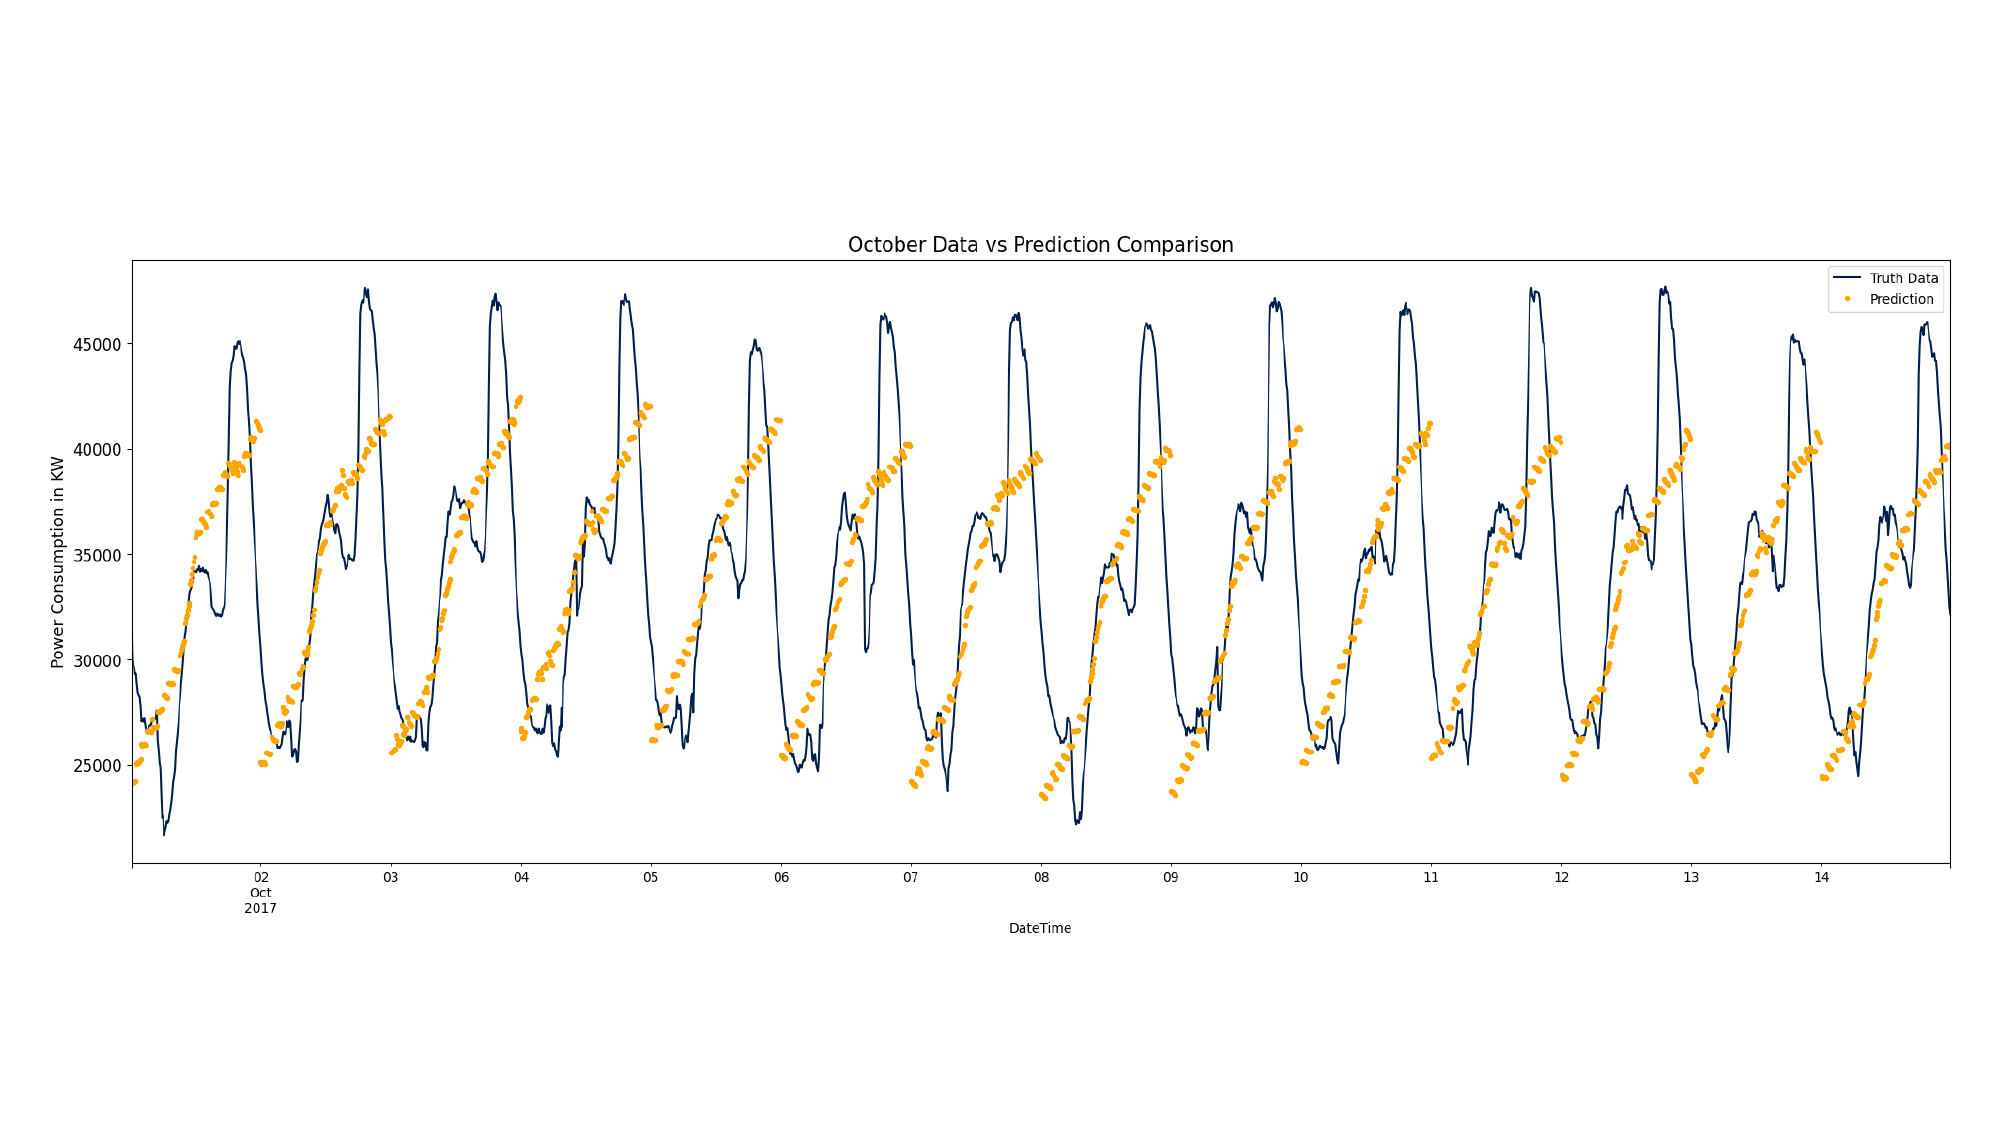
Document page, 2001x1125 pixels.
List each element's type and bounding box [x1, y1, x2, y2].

picture [41, 226, 1959, 944]
